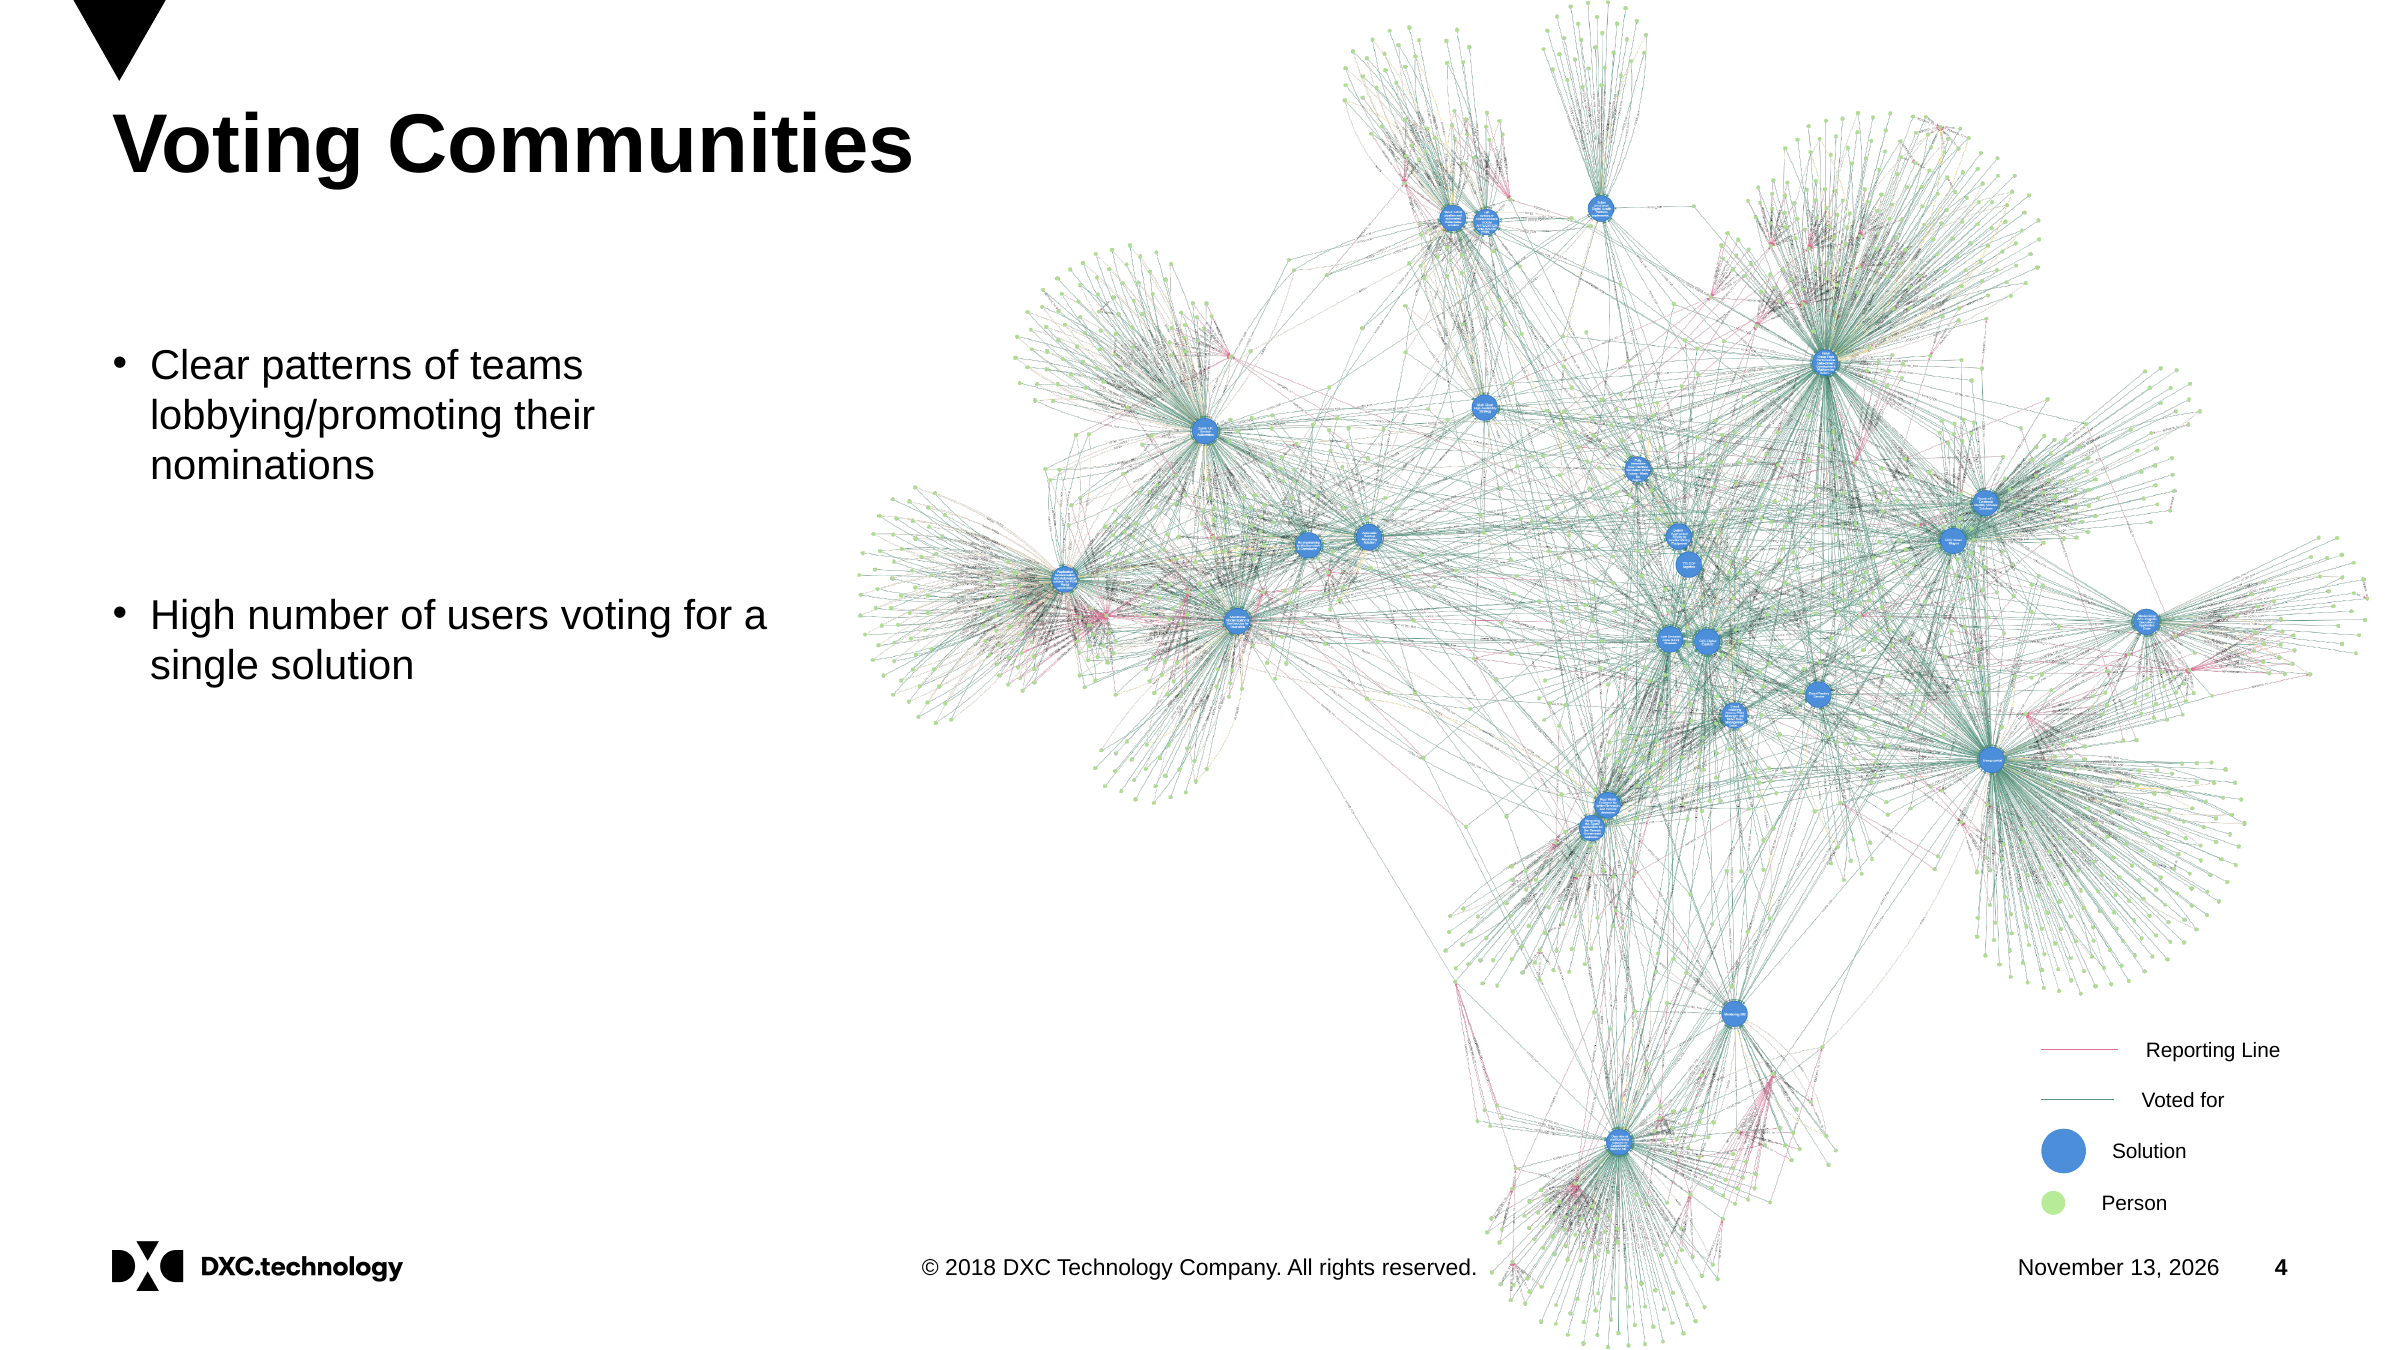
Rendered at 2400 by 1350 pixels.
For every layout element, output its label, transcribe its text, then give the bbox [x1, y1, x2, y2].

picture [856, 0, 2370, 1350]
list Clear patterns of teams lobbying/promoting their nominations High number of users voting for a single solution [112, 337, 820, 1178]
title Voting Communities [112, 104, 856, 338]
